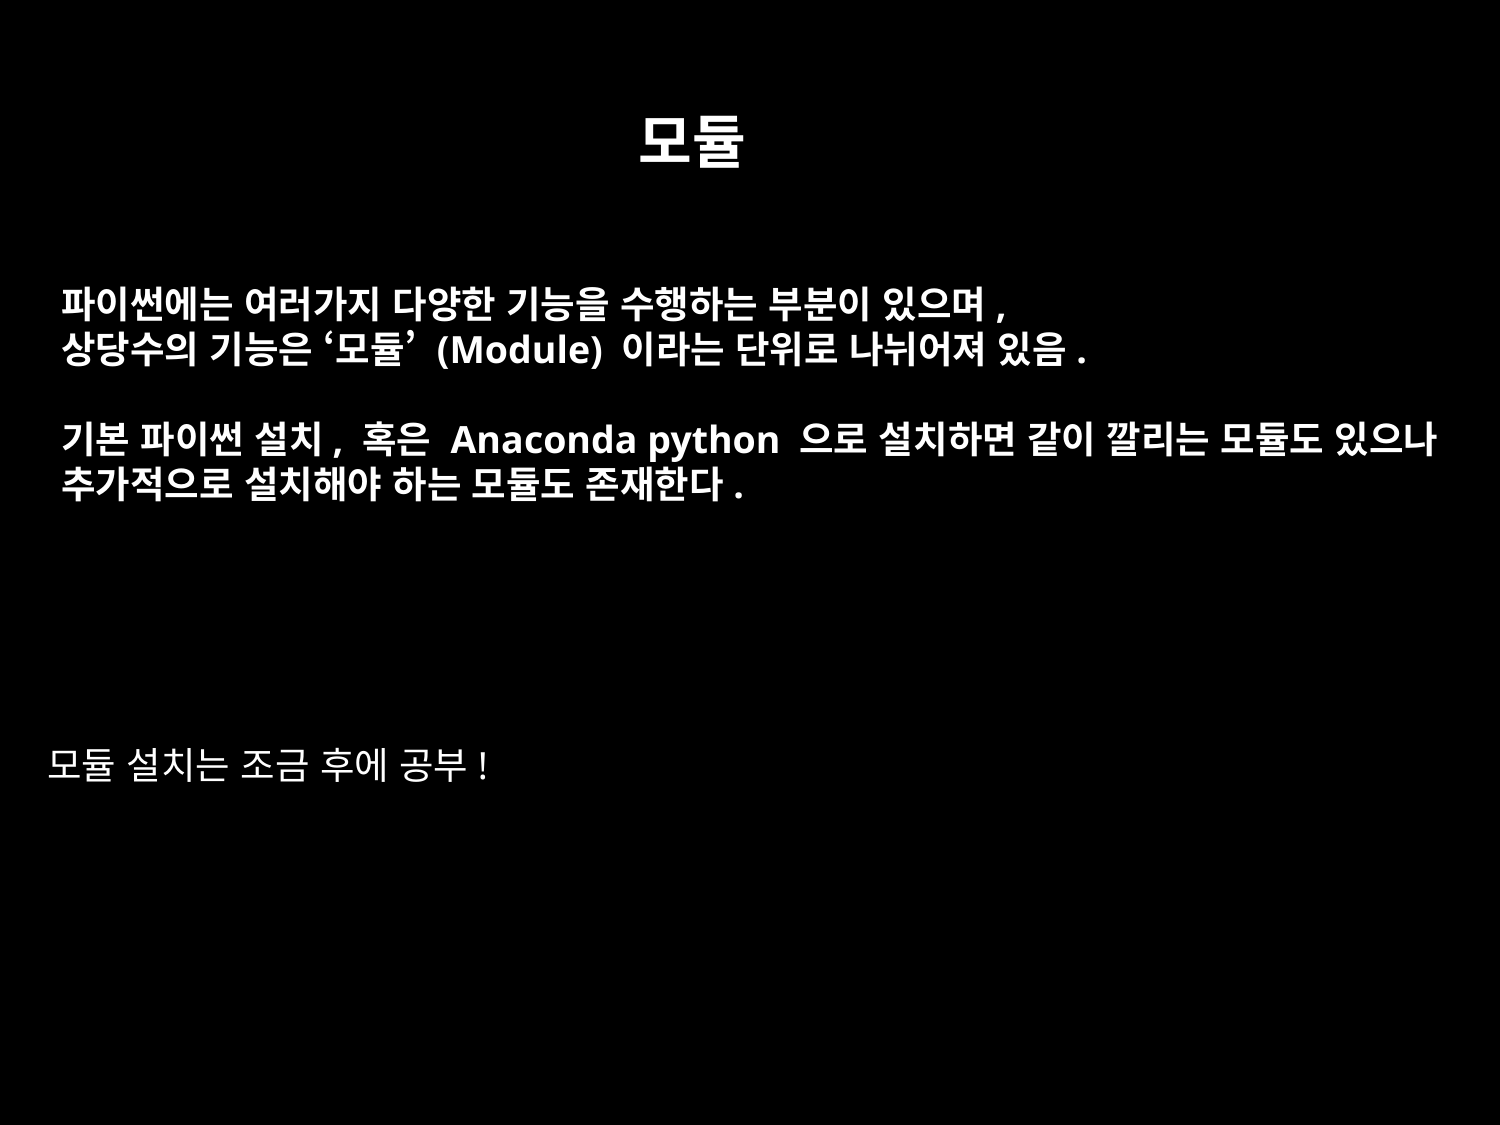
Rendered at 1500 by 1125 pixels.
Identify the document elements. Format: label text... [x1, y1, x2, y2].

text_box 파이썬에는 여러가지 다양한 기능을 수행하는 부분이 있으며, 상당수의 기능은 ‘모듈’ (Module) 이라는 단위로 나뉘어져 있음. 기본 파이썬 설치, 혹은 Anaconda python 으로 설치하면 같이 깔리는 모듈도 있으나 추가적으로 설치해야 하는 모듈도 존재한다. [46, 273, 1454, 514]
text_box 모듈 설치는 조금 후에 공부! [32, 734, 513, 795]
title 모듈 [0, 50, 1385, 239]
